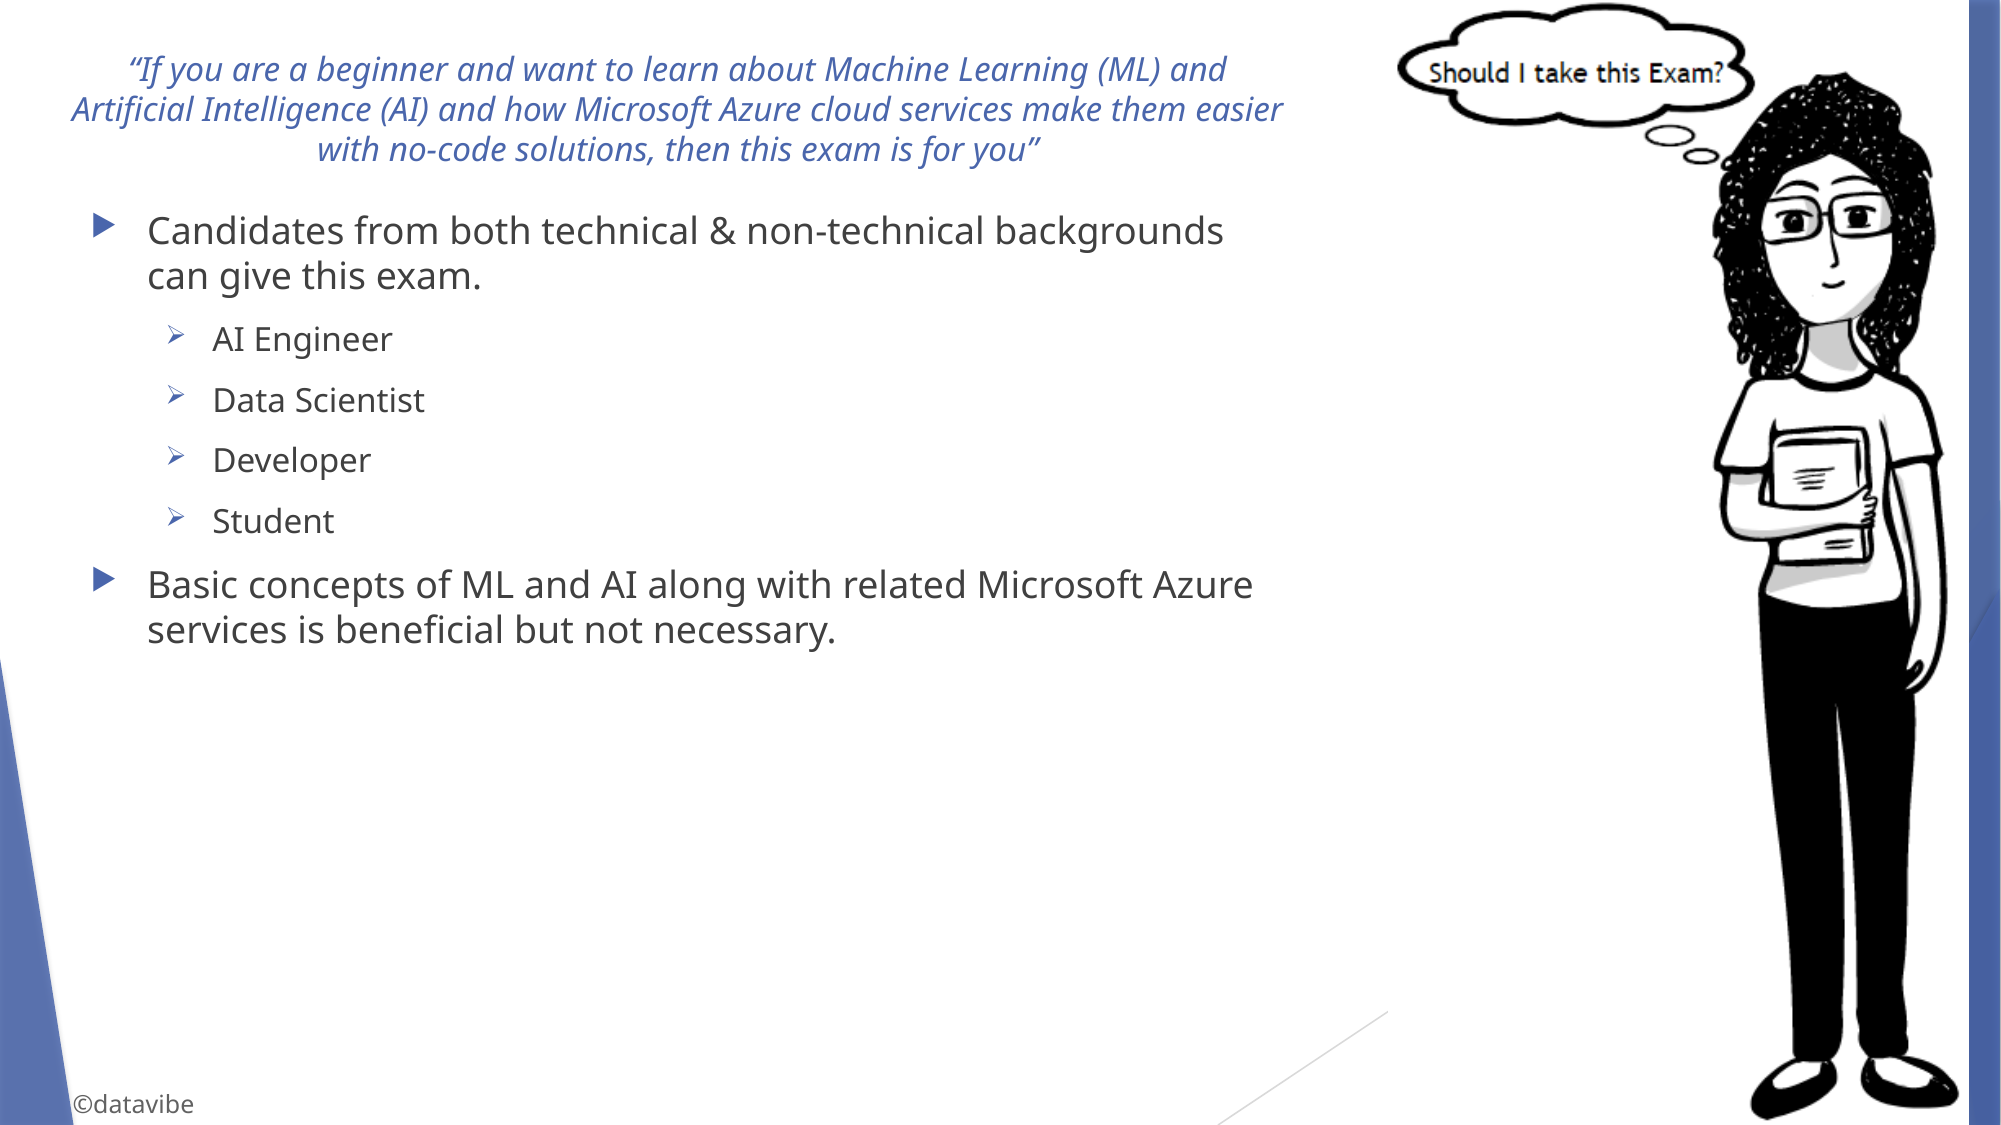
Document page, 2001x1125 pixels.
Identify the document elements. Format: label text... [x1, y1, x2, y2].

text_box ©datavibe [57, 1080, 358, 1125]
picture [1388, 0, 1969, 1125]
list Candidates from both technical & non-technical backgrounds can give this exam. AI Engineer Data Scientist Developer Student Basic concepts of ML and AI along with related Microsoft Azure services is beneficial but not necessary. [75, 199, 1307, 837]
text_box “If you are a beginner and want to learn about Machine Learning (ML) and Artificial Intelligence (AI) and how Microsoft Azure cloud services make them easier with no-code solutions, then this exam is for you” [50, 40, 1307, 171]
